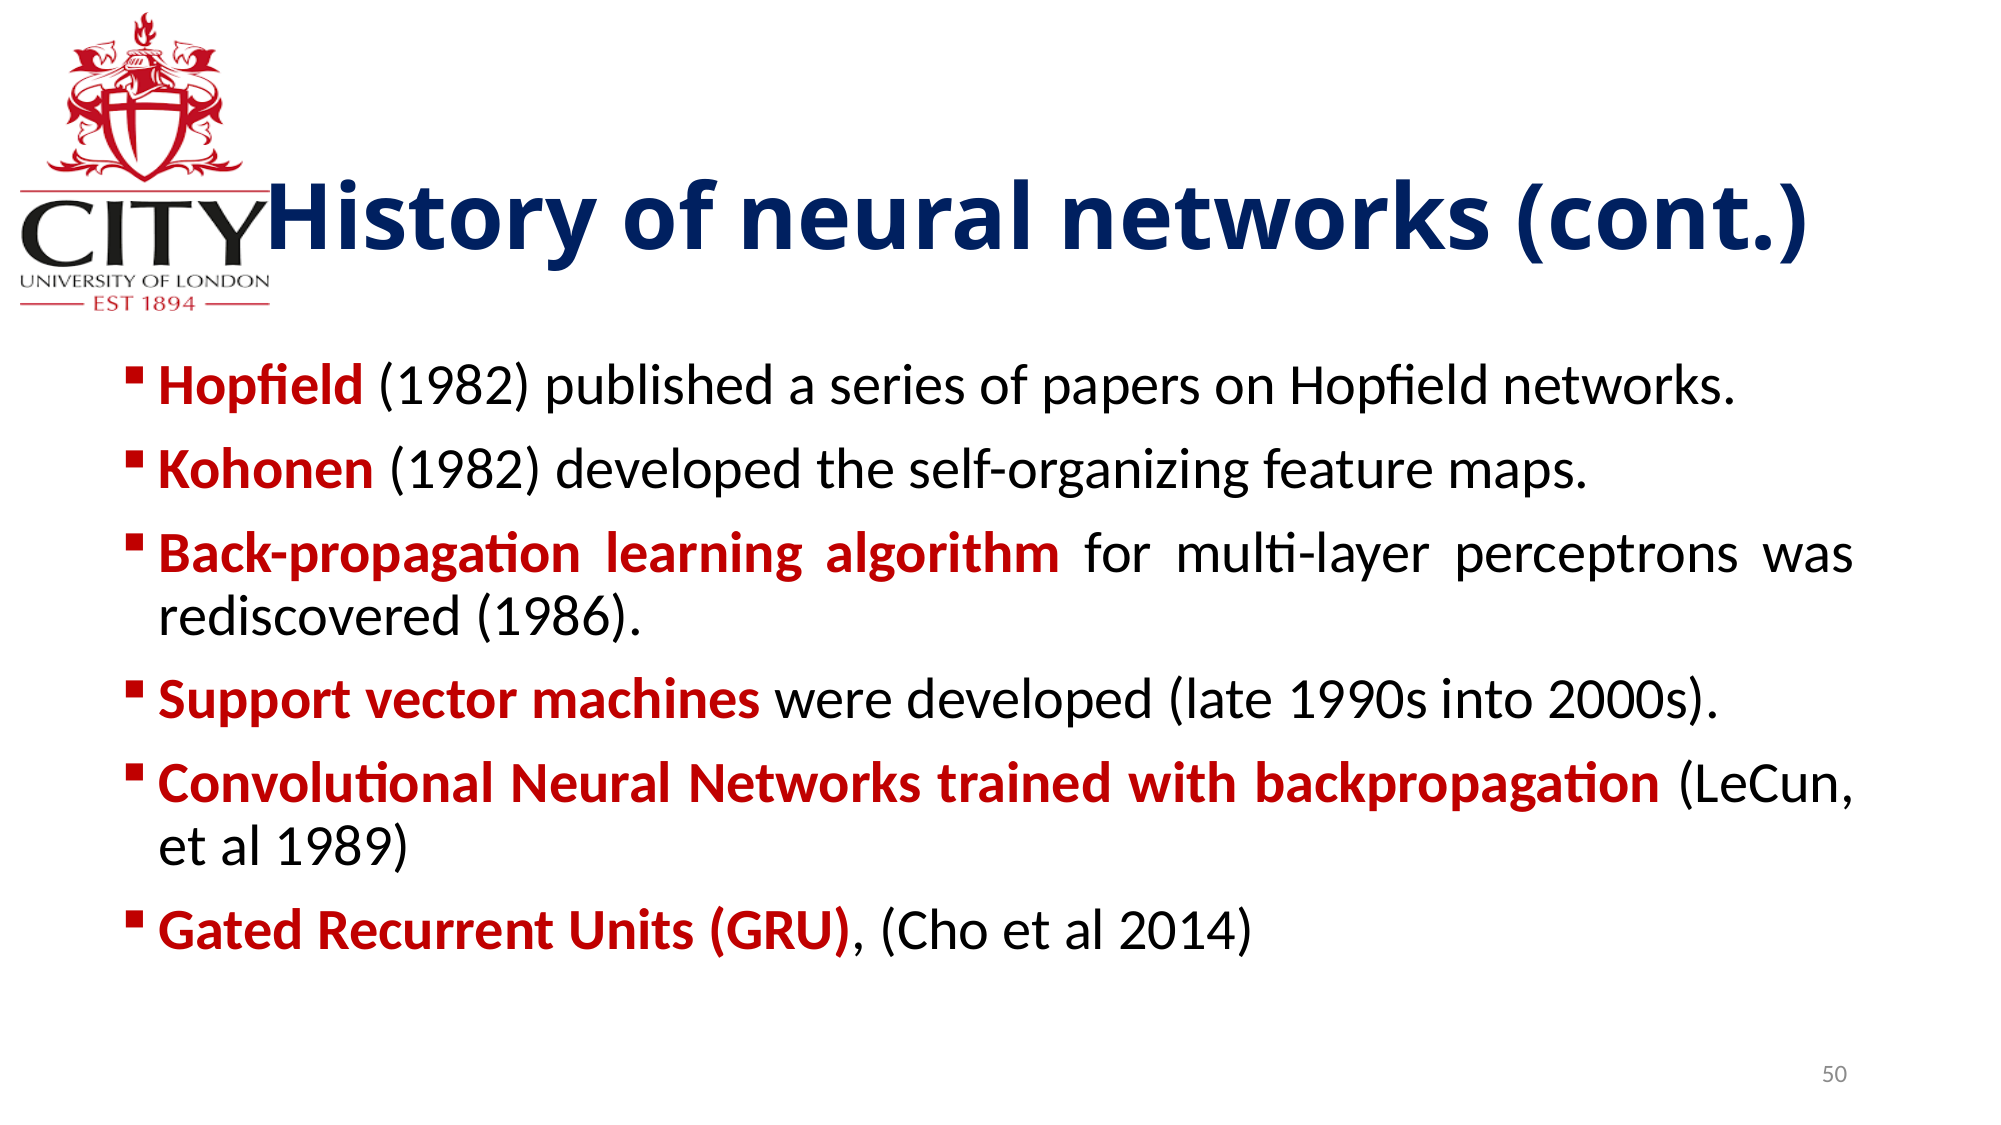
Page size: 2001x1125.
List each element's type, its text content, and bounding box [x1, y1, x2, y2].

title History of neural networks (cont.) [174, 111, 1900, 329]
slide_number 50 [1412, 1042, 1863, 1103]
list Hopfield (1982) published a series of papers on Hopfield networks. Kohonen (1982) developed the self-organizing feature maps. Back-propagation learning algorithm for multi-layer perceptrons was rediscovered (1986). Support vector machines were developed (late 1990s into 2000s). Convolutional Neural Networks trained with backpropagation (LeCun, et al 1989) Gated Recurrent Units (GRU), (Cho et al 2014) [106, 347, 1870, 1042]
picture [19, 12, 270, 311]
